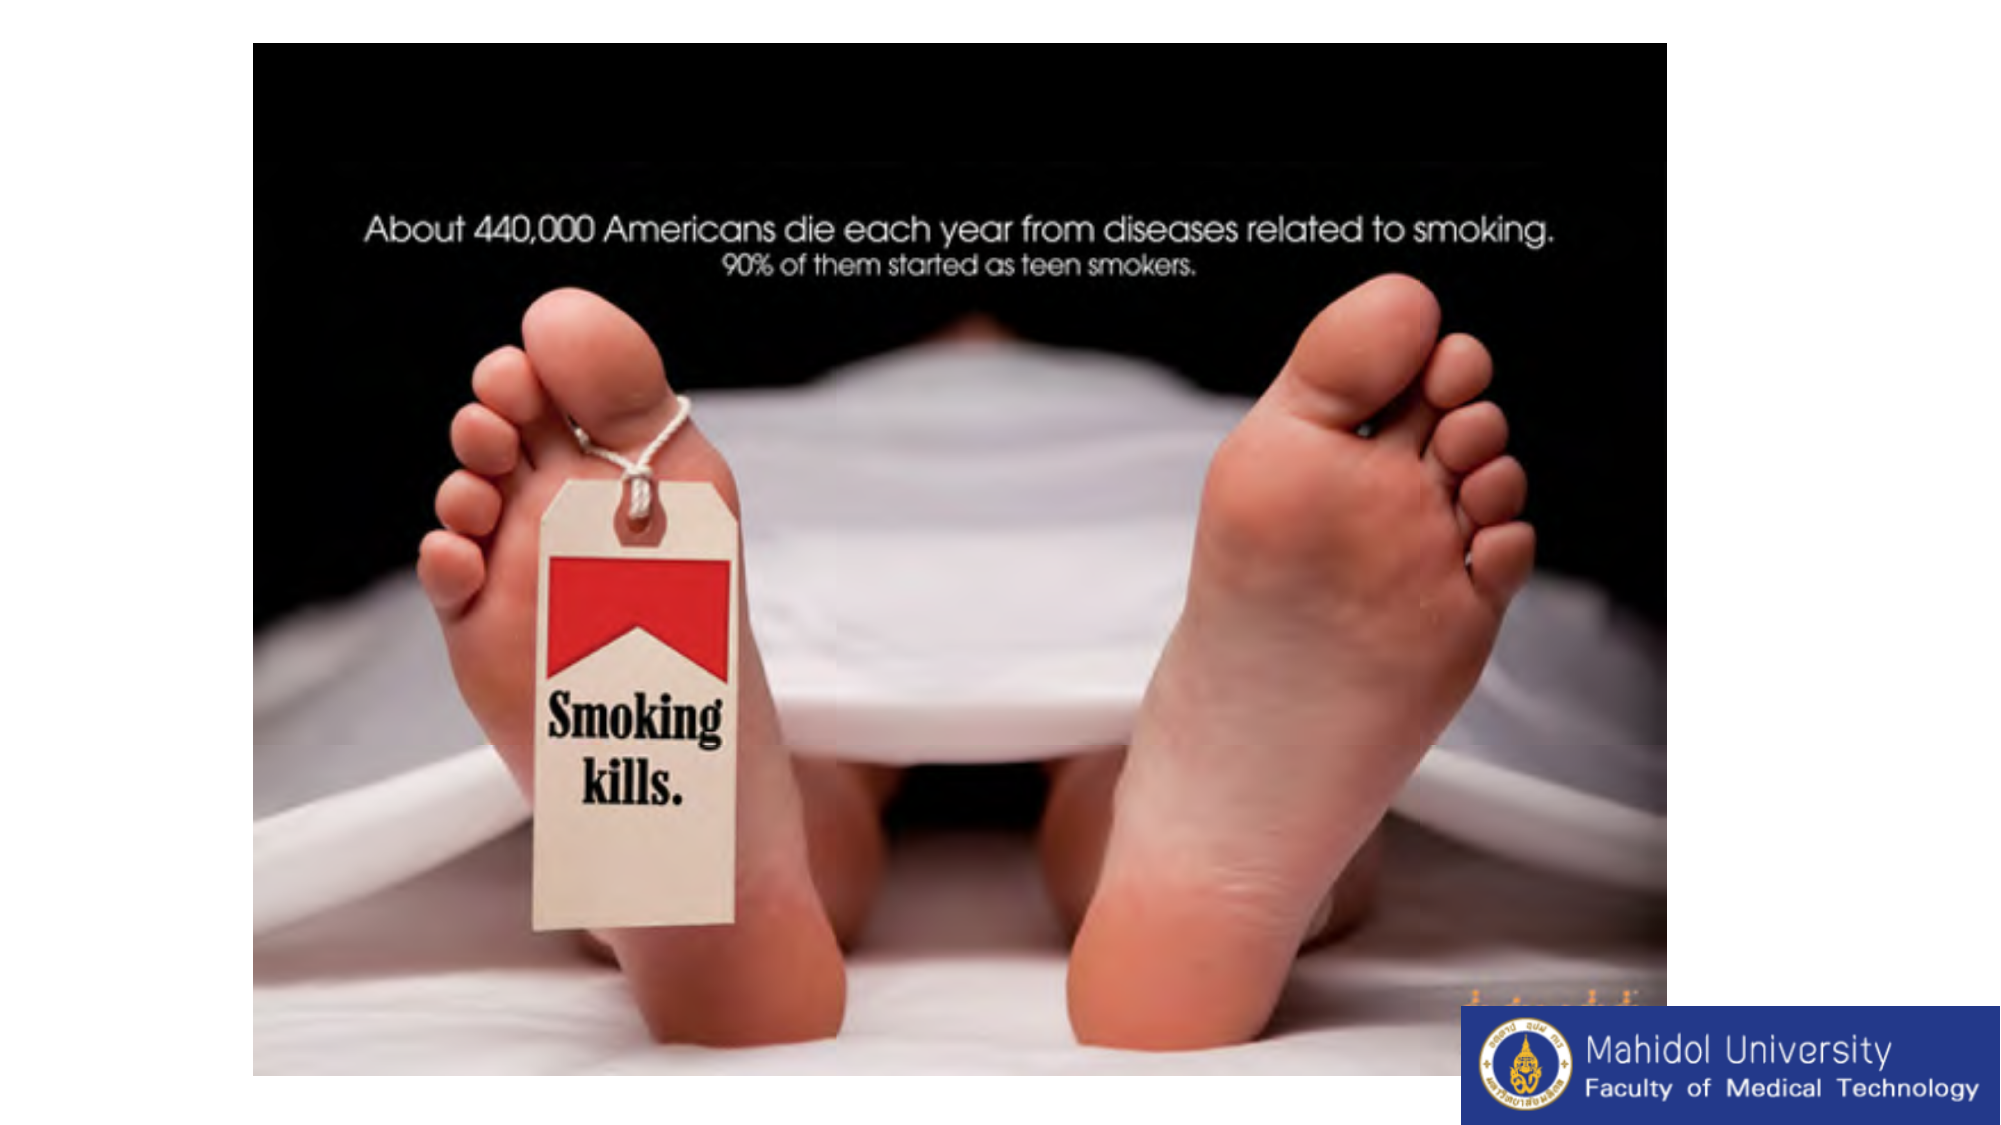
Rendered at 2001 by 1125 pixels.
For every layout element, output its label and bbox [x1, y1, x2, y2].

picture [231, 43, 2000, 1125]
